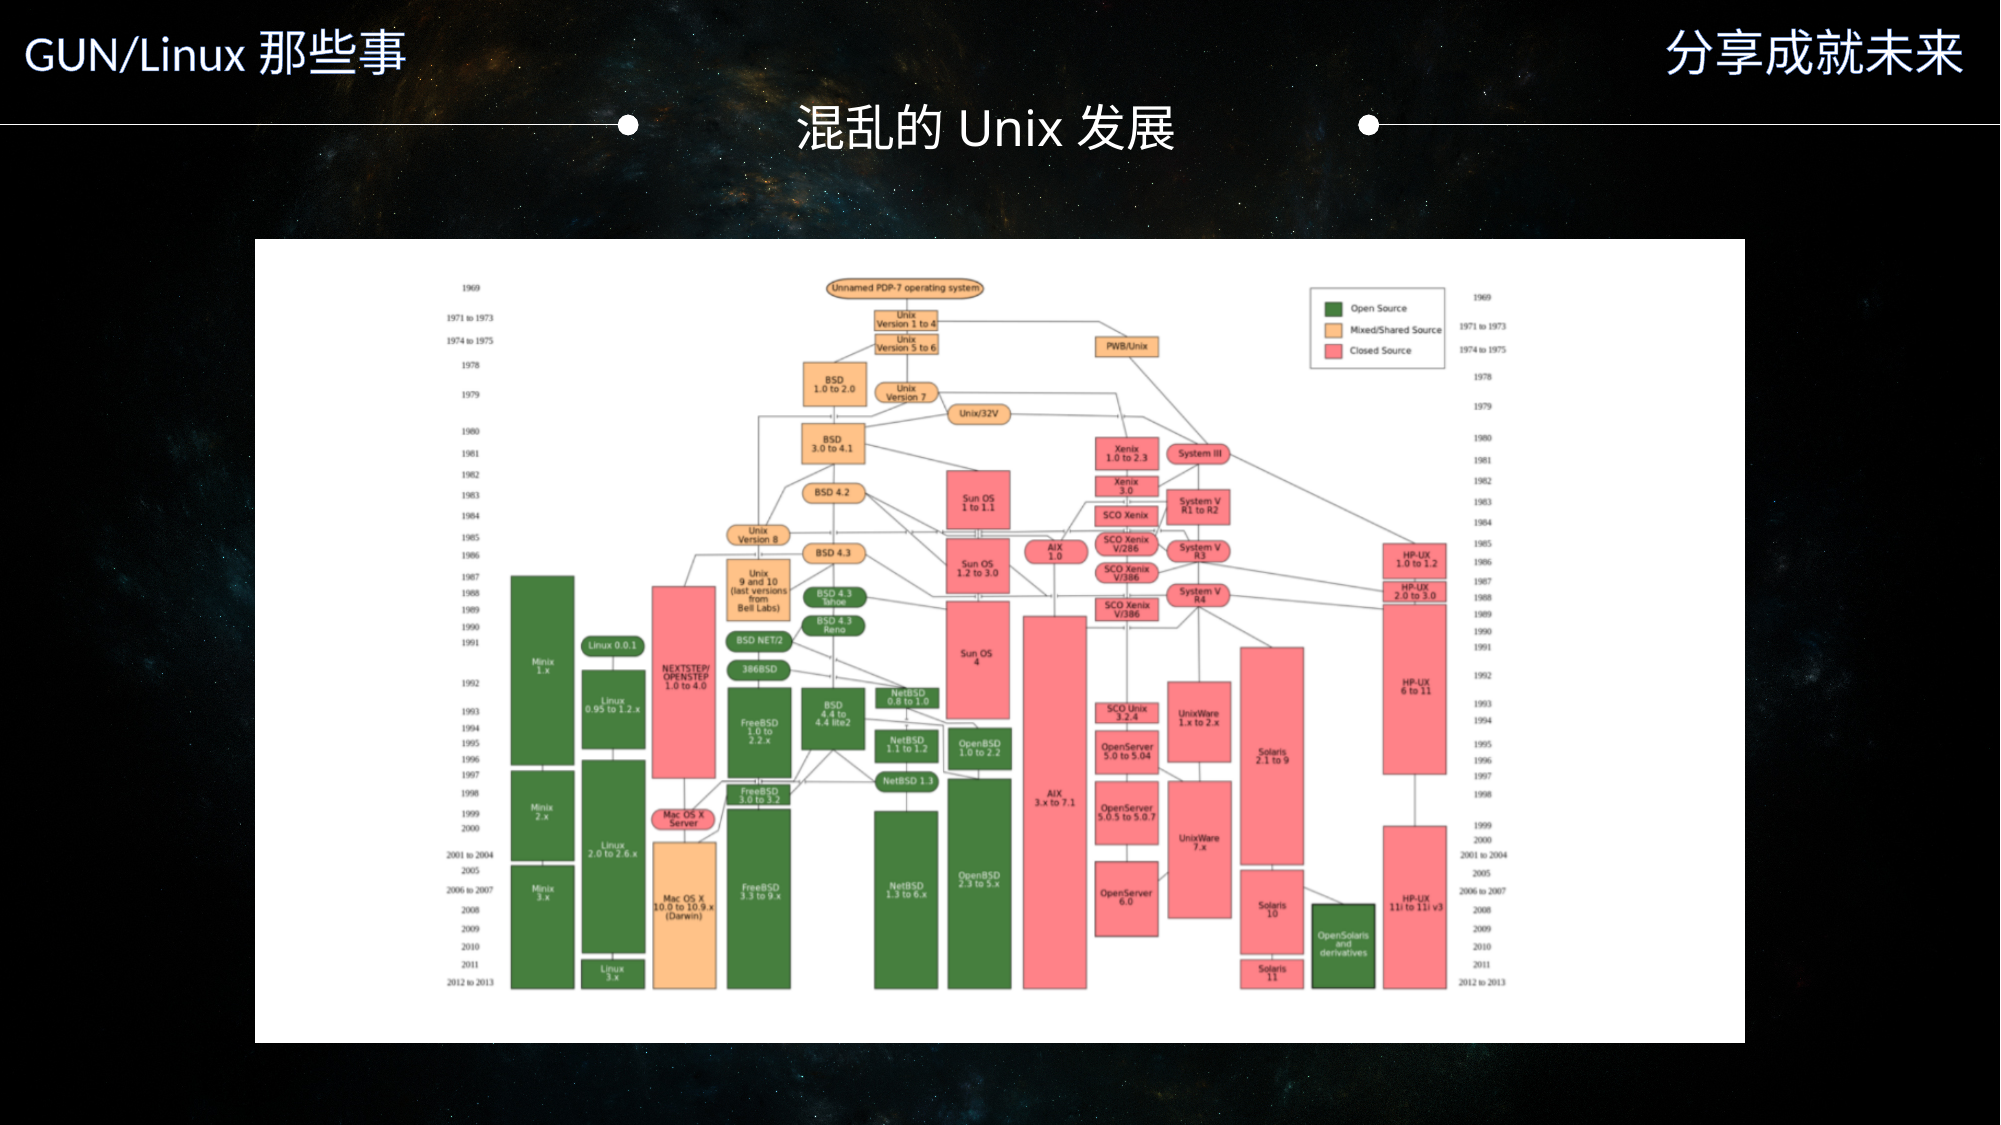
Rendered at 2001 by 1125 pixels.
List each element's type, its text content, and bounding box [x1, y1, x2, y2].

text_box 混乱的Unix发展 [780, 88, 1287, 164]
text_box GUN/Linux那些事 [9, 13, 423, 89]
picture [0, 0, 2000, 1125]
text_box 分享成就未来 [1649, 13, 1980, 89]
